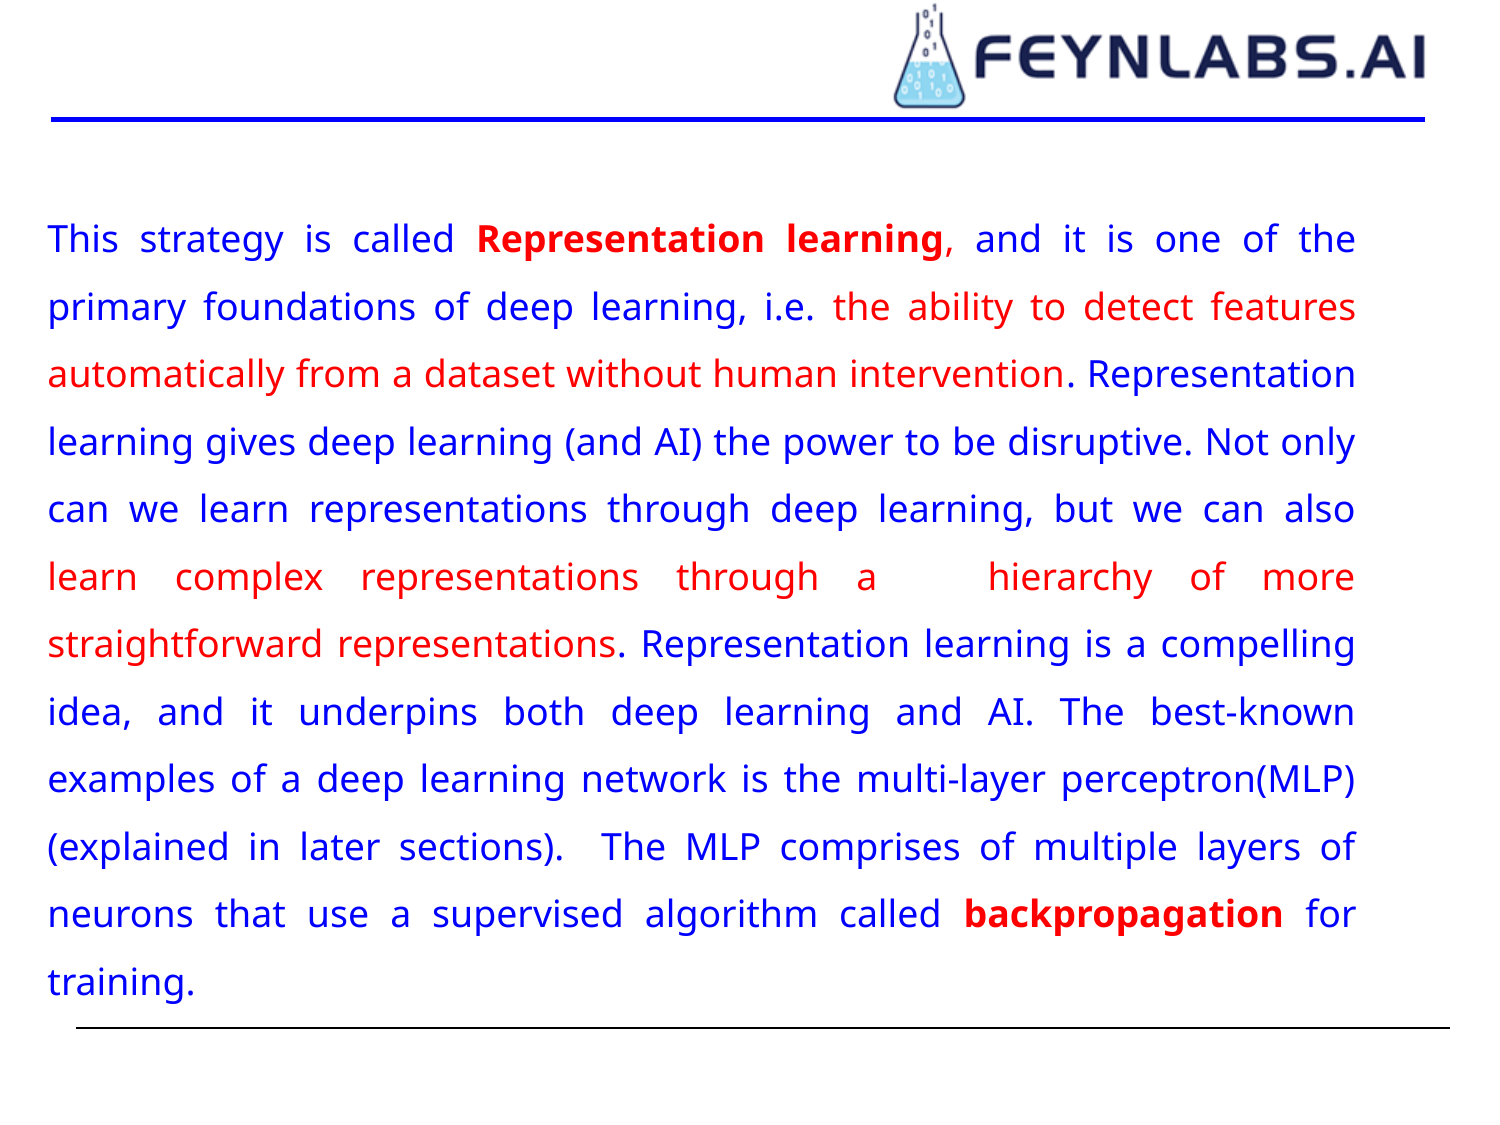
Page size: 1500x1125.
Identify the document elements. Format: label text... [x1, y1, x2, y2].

text_box This strategy is called Representation learning, and it is one of the primary foundations of deep learning, i.e. the ability to detect features automatically from a dataset without human intervention. Representation learning gives deep learning (and AI) the power to be disruptive. Not only can we learn representations through deep learning, but we can also learn complex representations through a hierarchy of more straightforward representations. Representation learning is a compelling idea, and it underpins both deep learning and AI. The best-known examples of a deep learning network is the multi-layer perceptron(MLP)(explained in later sections). The MLP comprises of multiple layers of neurons that use a supervised algorithm called backpropagation for training. [32, 185, 1372, 1019]
picture [888, 0, 1434, 113]
